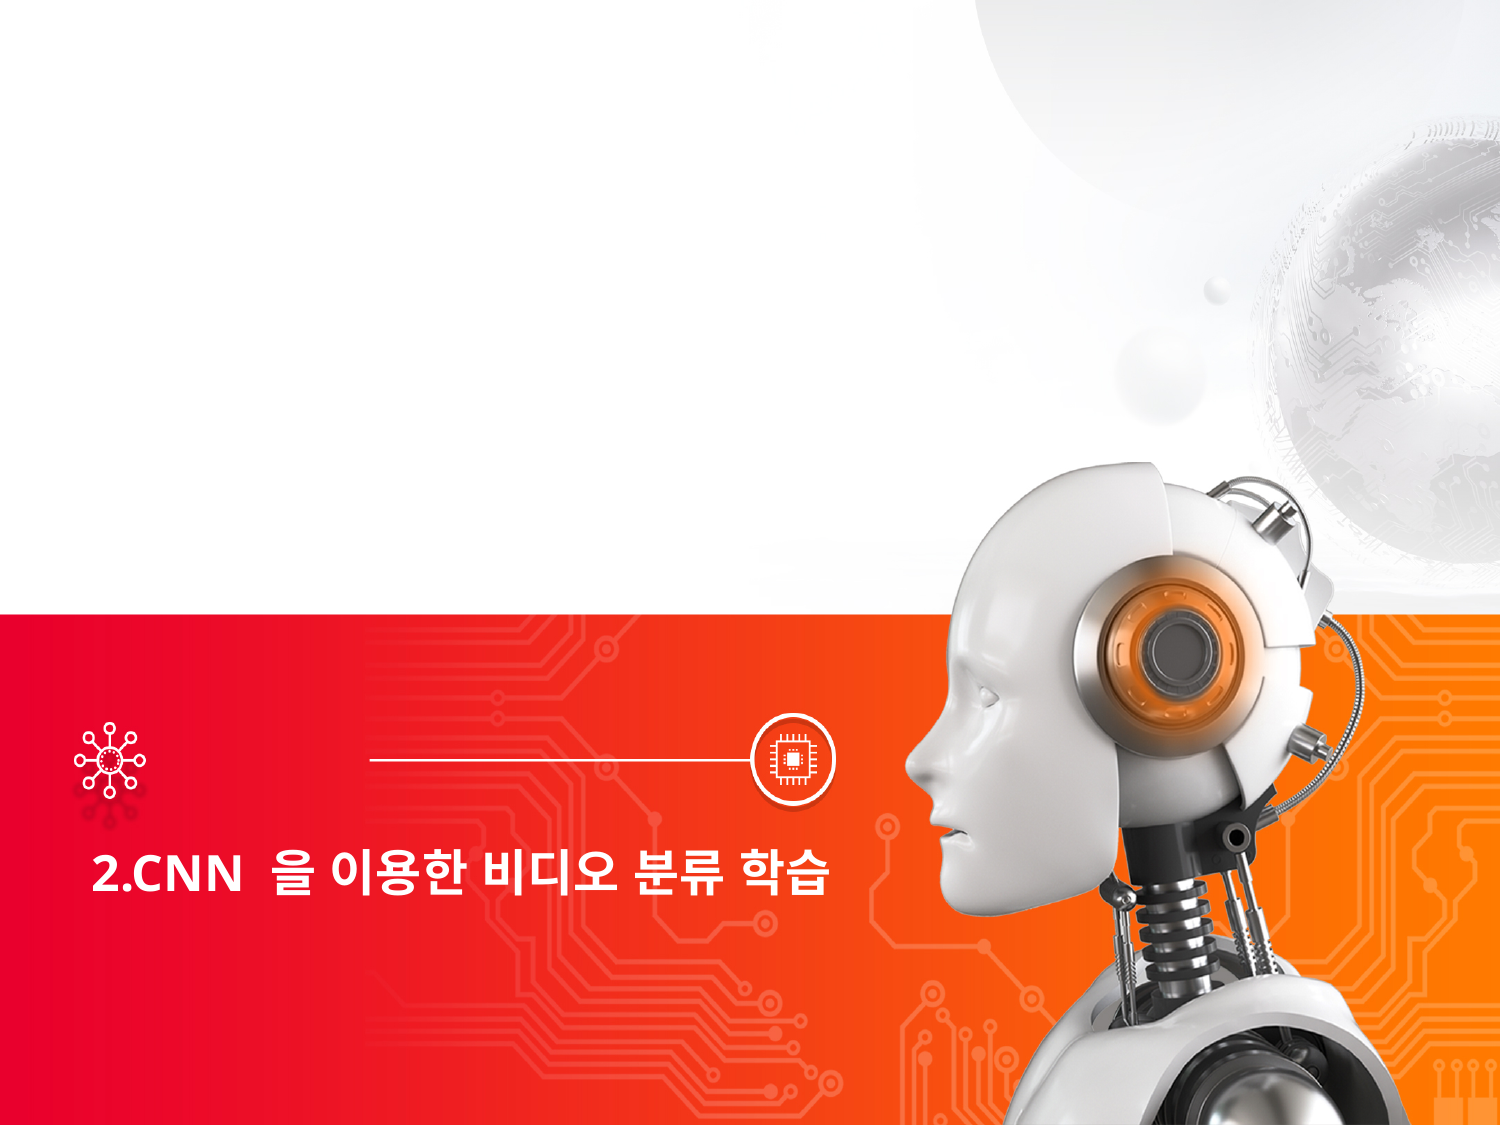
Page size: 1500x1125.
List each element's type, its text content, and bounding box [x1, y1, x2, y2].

text_box 2.CNN 을 이용한 비디오 분류 학습 [76, 834, 1065, 909]
picture [0, 0, 1500, 1125]
text_box [135, 310, 1500, 386]
